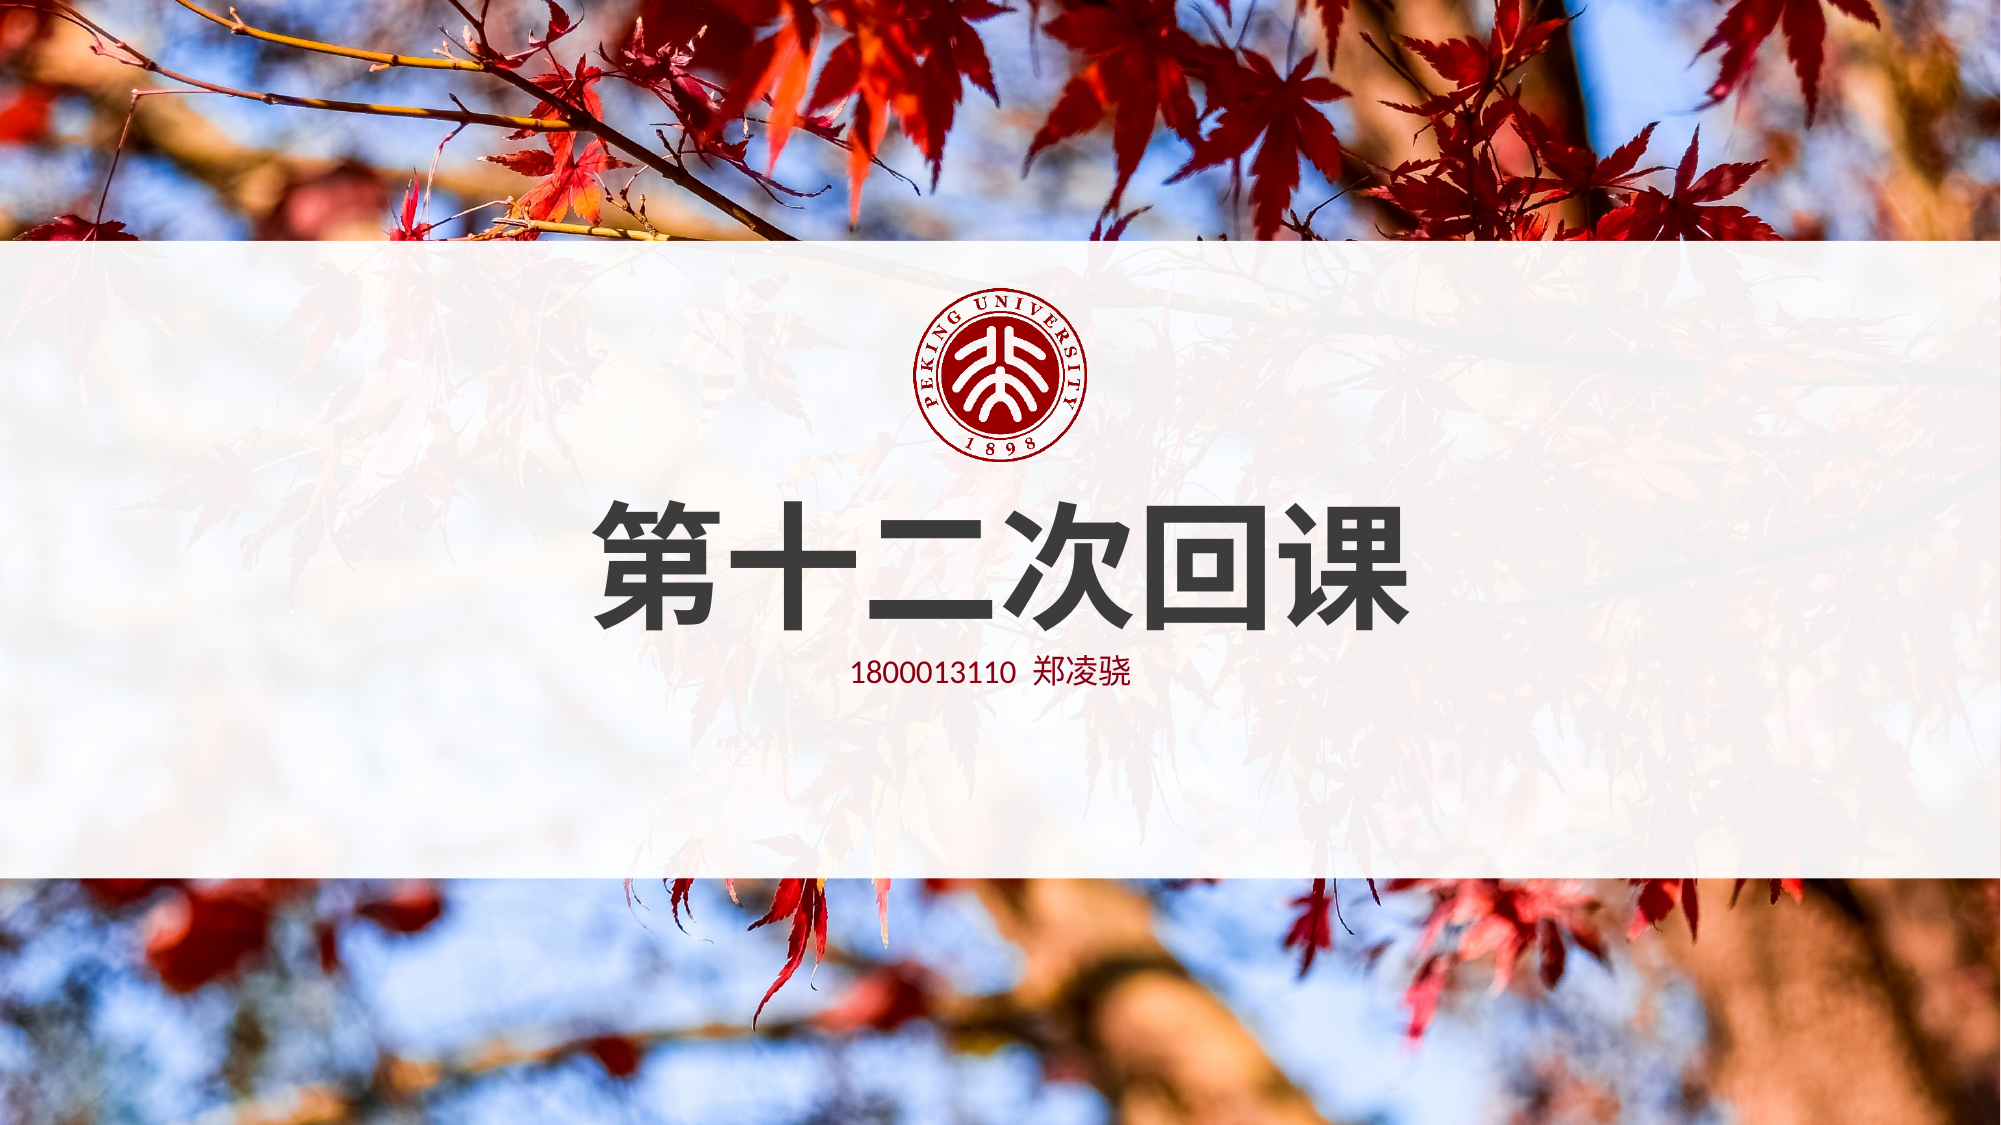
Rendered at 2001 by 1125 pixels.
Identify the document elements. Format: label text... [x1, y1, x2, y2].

text_box 第十二次回课 [372, 473, 1627, 654]
text_box 1800013110 郑凌骁 [455, 642, 1525, 698]
picture [0, 0, 2001, 1125]
slide_number [1412, 1042, 1863, 1103]
picture [913, 288, 1087, 462]
text_box [0, 240, 2000, 879]
